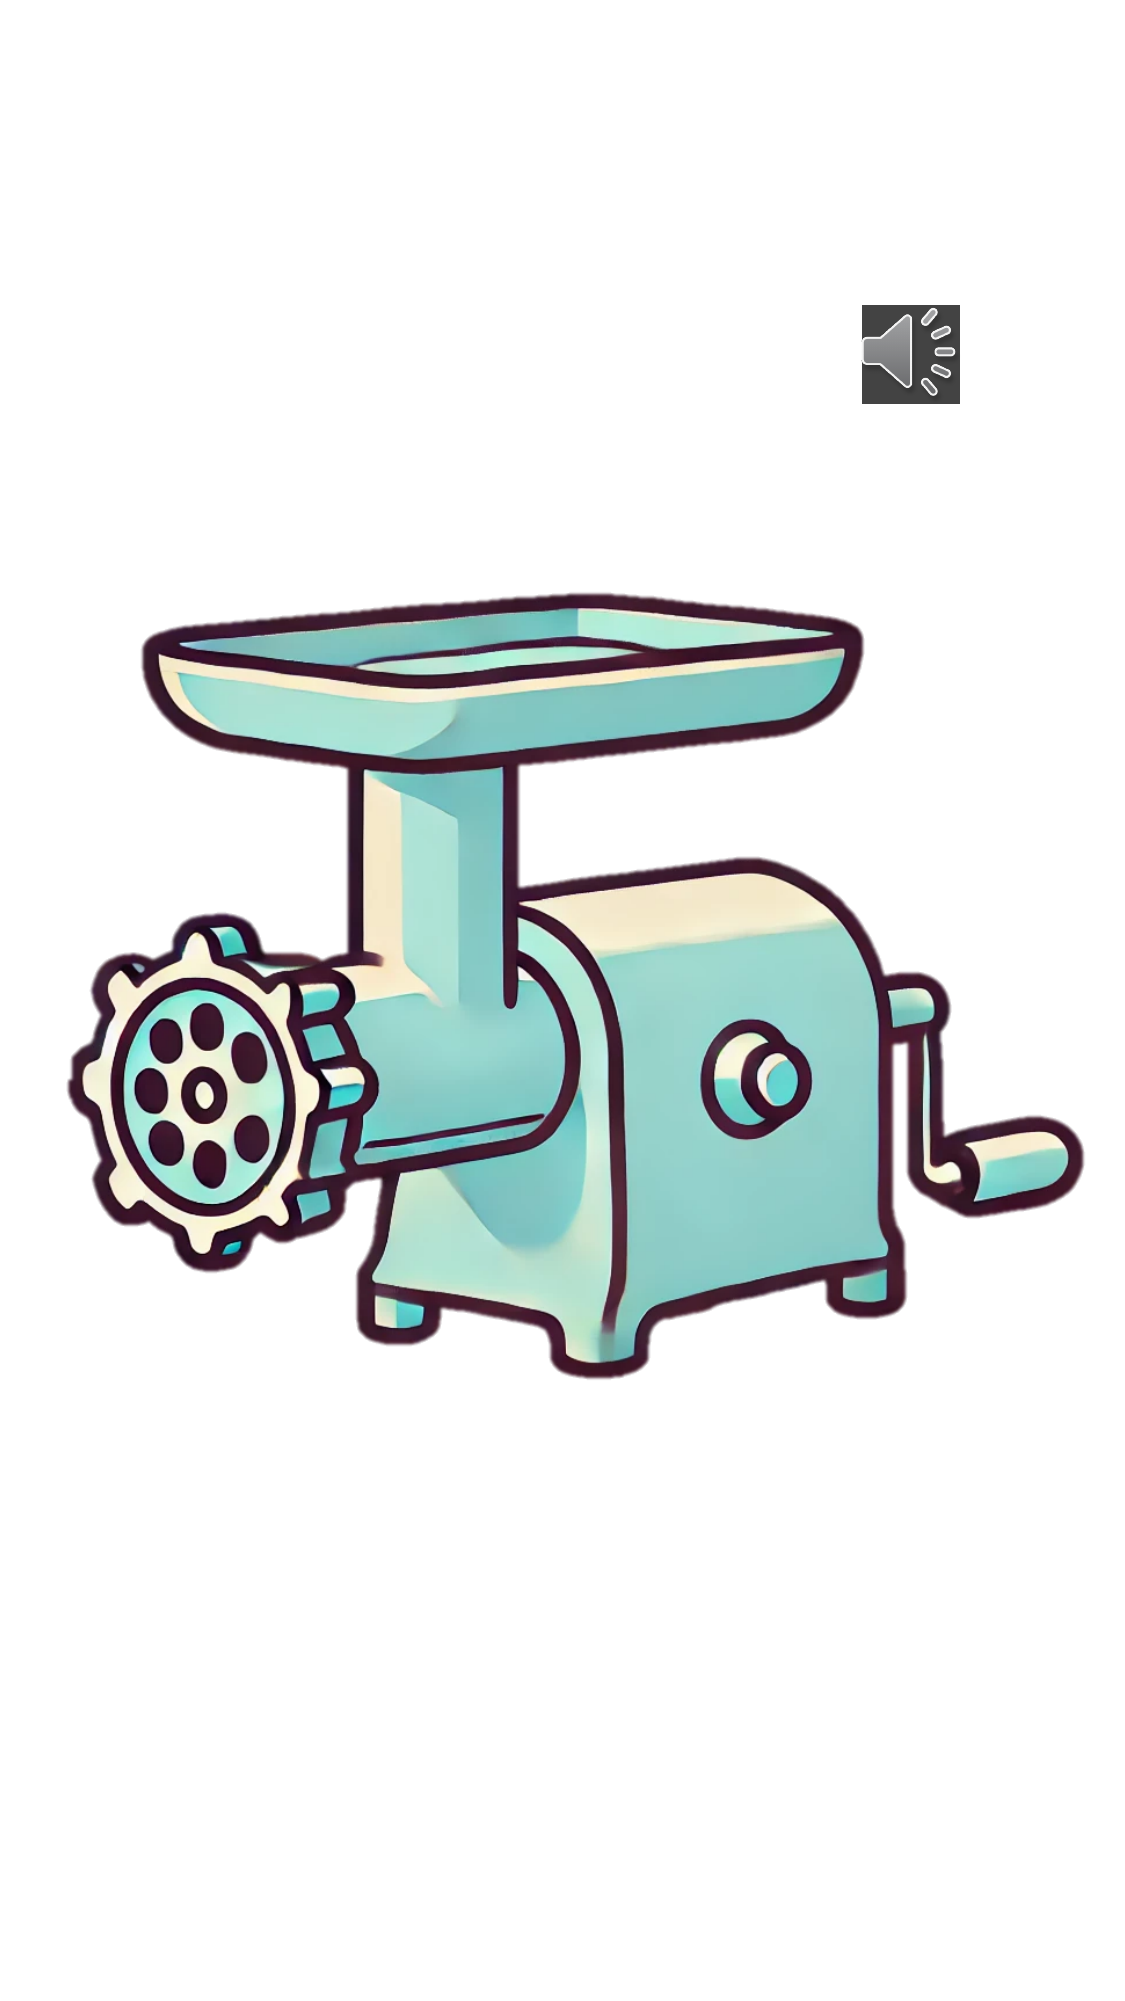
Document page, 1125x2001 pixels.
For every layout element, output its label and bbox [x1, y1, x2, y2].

picture [860, 304, 961, 405]
picture [0, 454, 1125, 1641]
